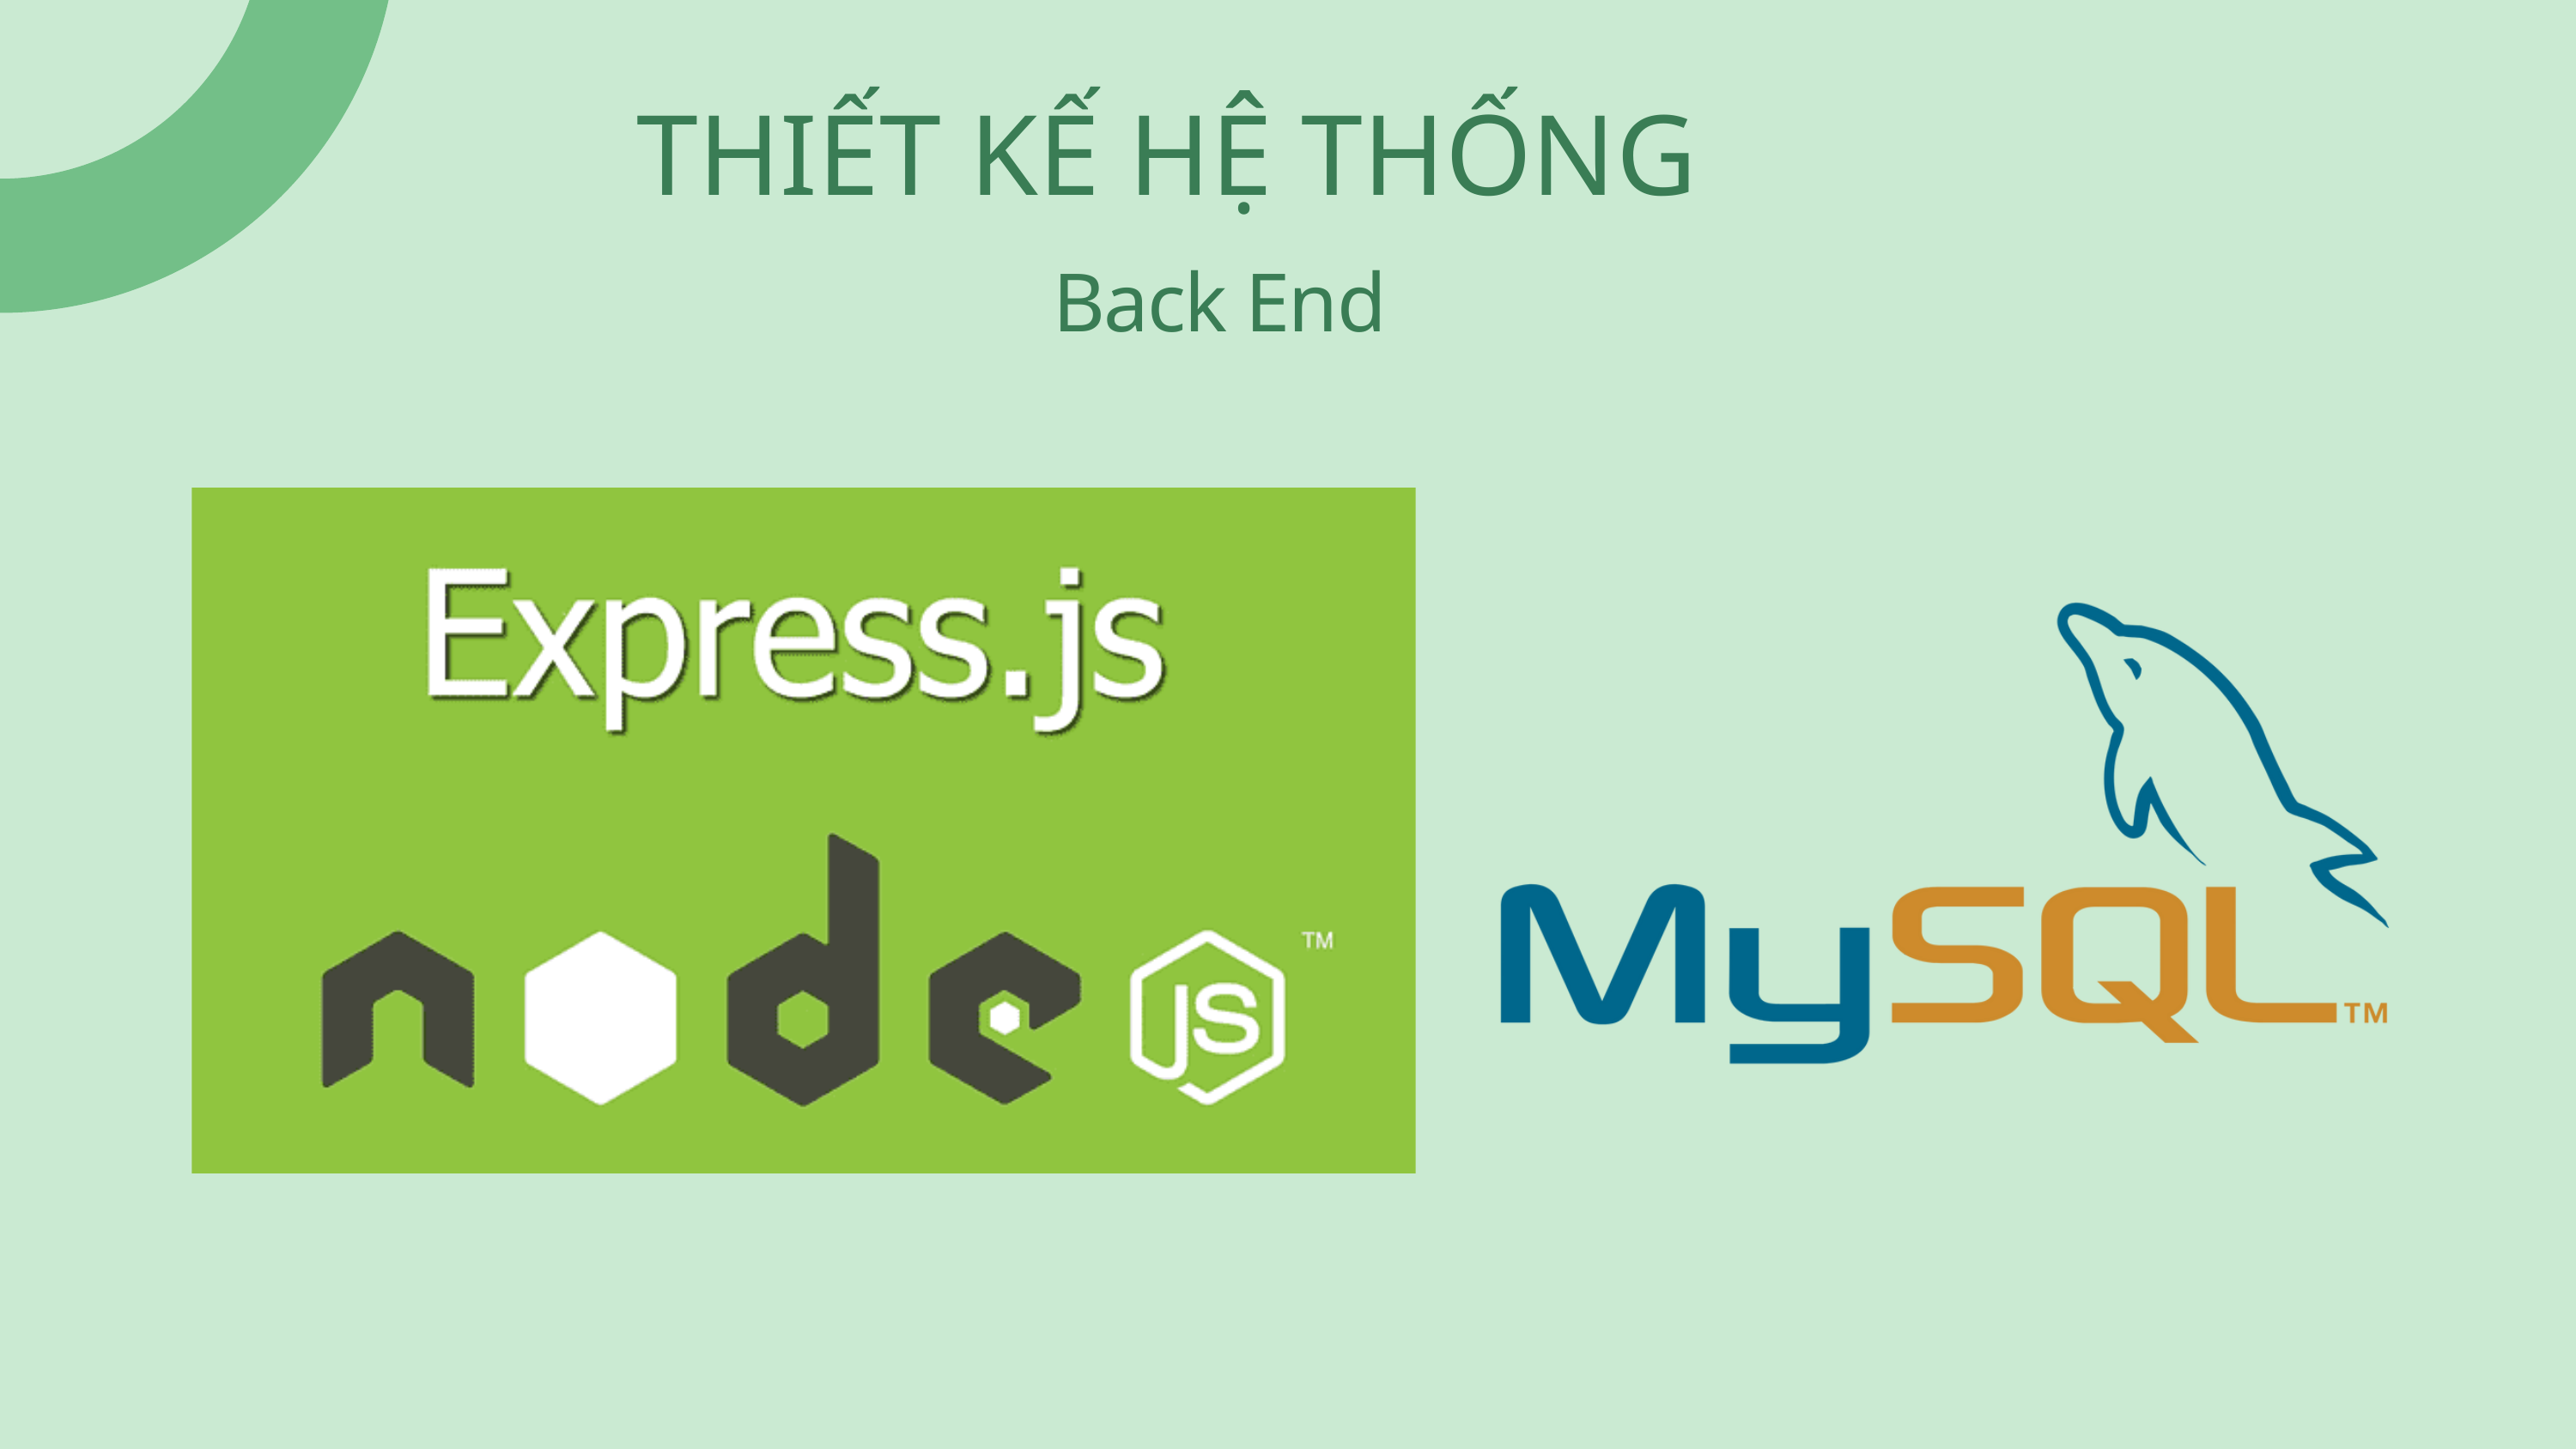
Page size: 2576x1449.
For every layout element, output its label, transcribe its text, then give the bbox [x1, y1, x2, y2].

text_box THIẾT KẾ HỆ THỐNG [636, 62, 2129, 218]
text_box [0, 0, 331, 246]
text_box [191, 488, 1416, 1173]
text_box Back End [1053, 234, 1523, 349]
text_box [1458, 375, 2432, 1349]
